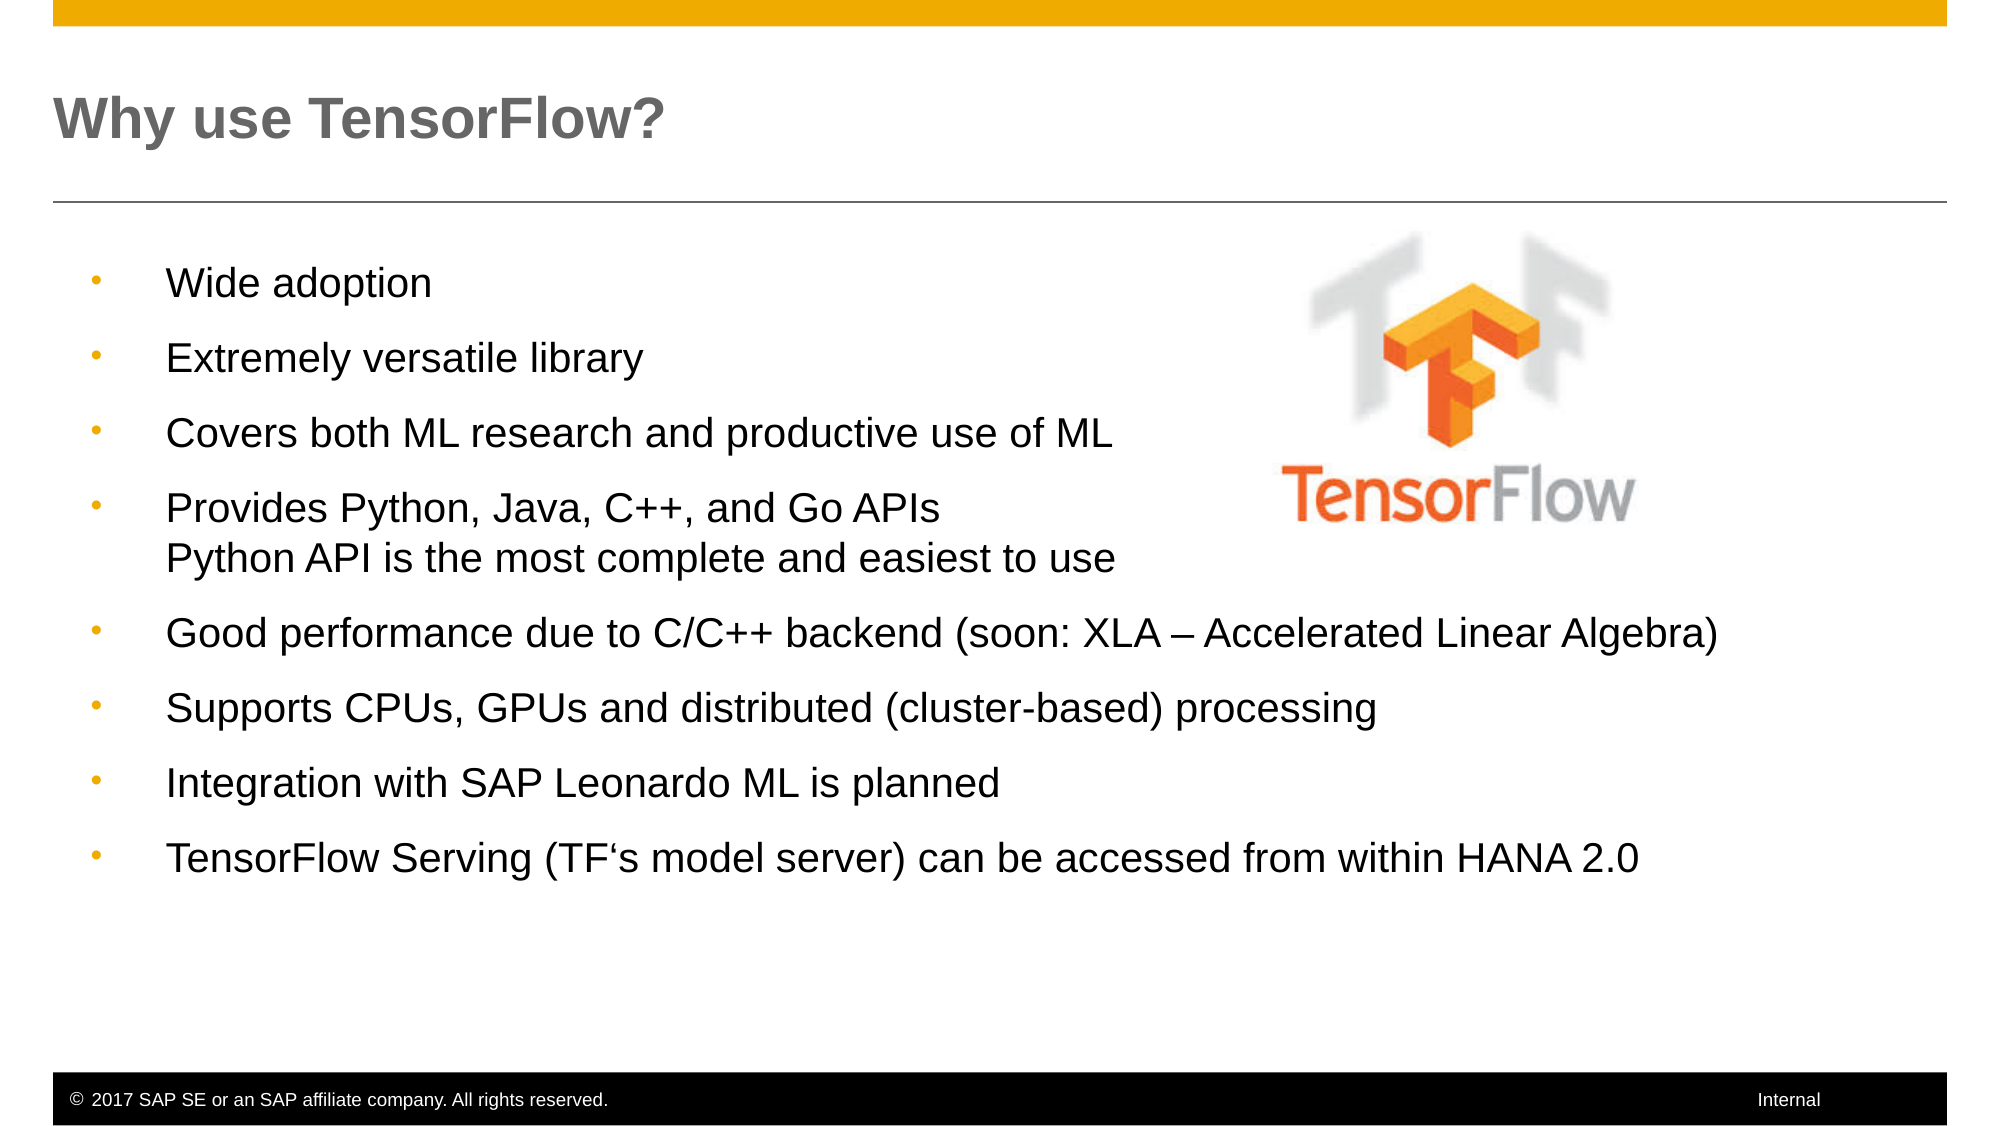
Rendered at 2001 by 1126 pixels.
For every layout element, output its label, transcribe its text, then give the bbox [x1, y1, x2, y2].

picture [1272, 218, 1644, 536]
text_box Wide adoption Extremely versatile library Covers both ML research and productive use of ML Provides Python, Java, C++, and Go APIs Python API is the most complete and easiest to use Good performance due to C/C++ backend (soon: XLA – Accelerated Linear Algebra) Supports CPUs, GPUs and distributed (cluster-based) processing Integration with SAP Leonardo ML is planned TensorFlow Serving (TF‘s model server) can be accessed from within HANA 2.0 [90, 255, 1745, 881]
title Why use TensorFlow? [53, 53, 1947, 178]
